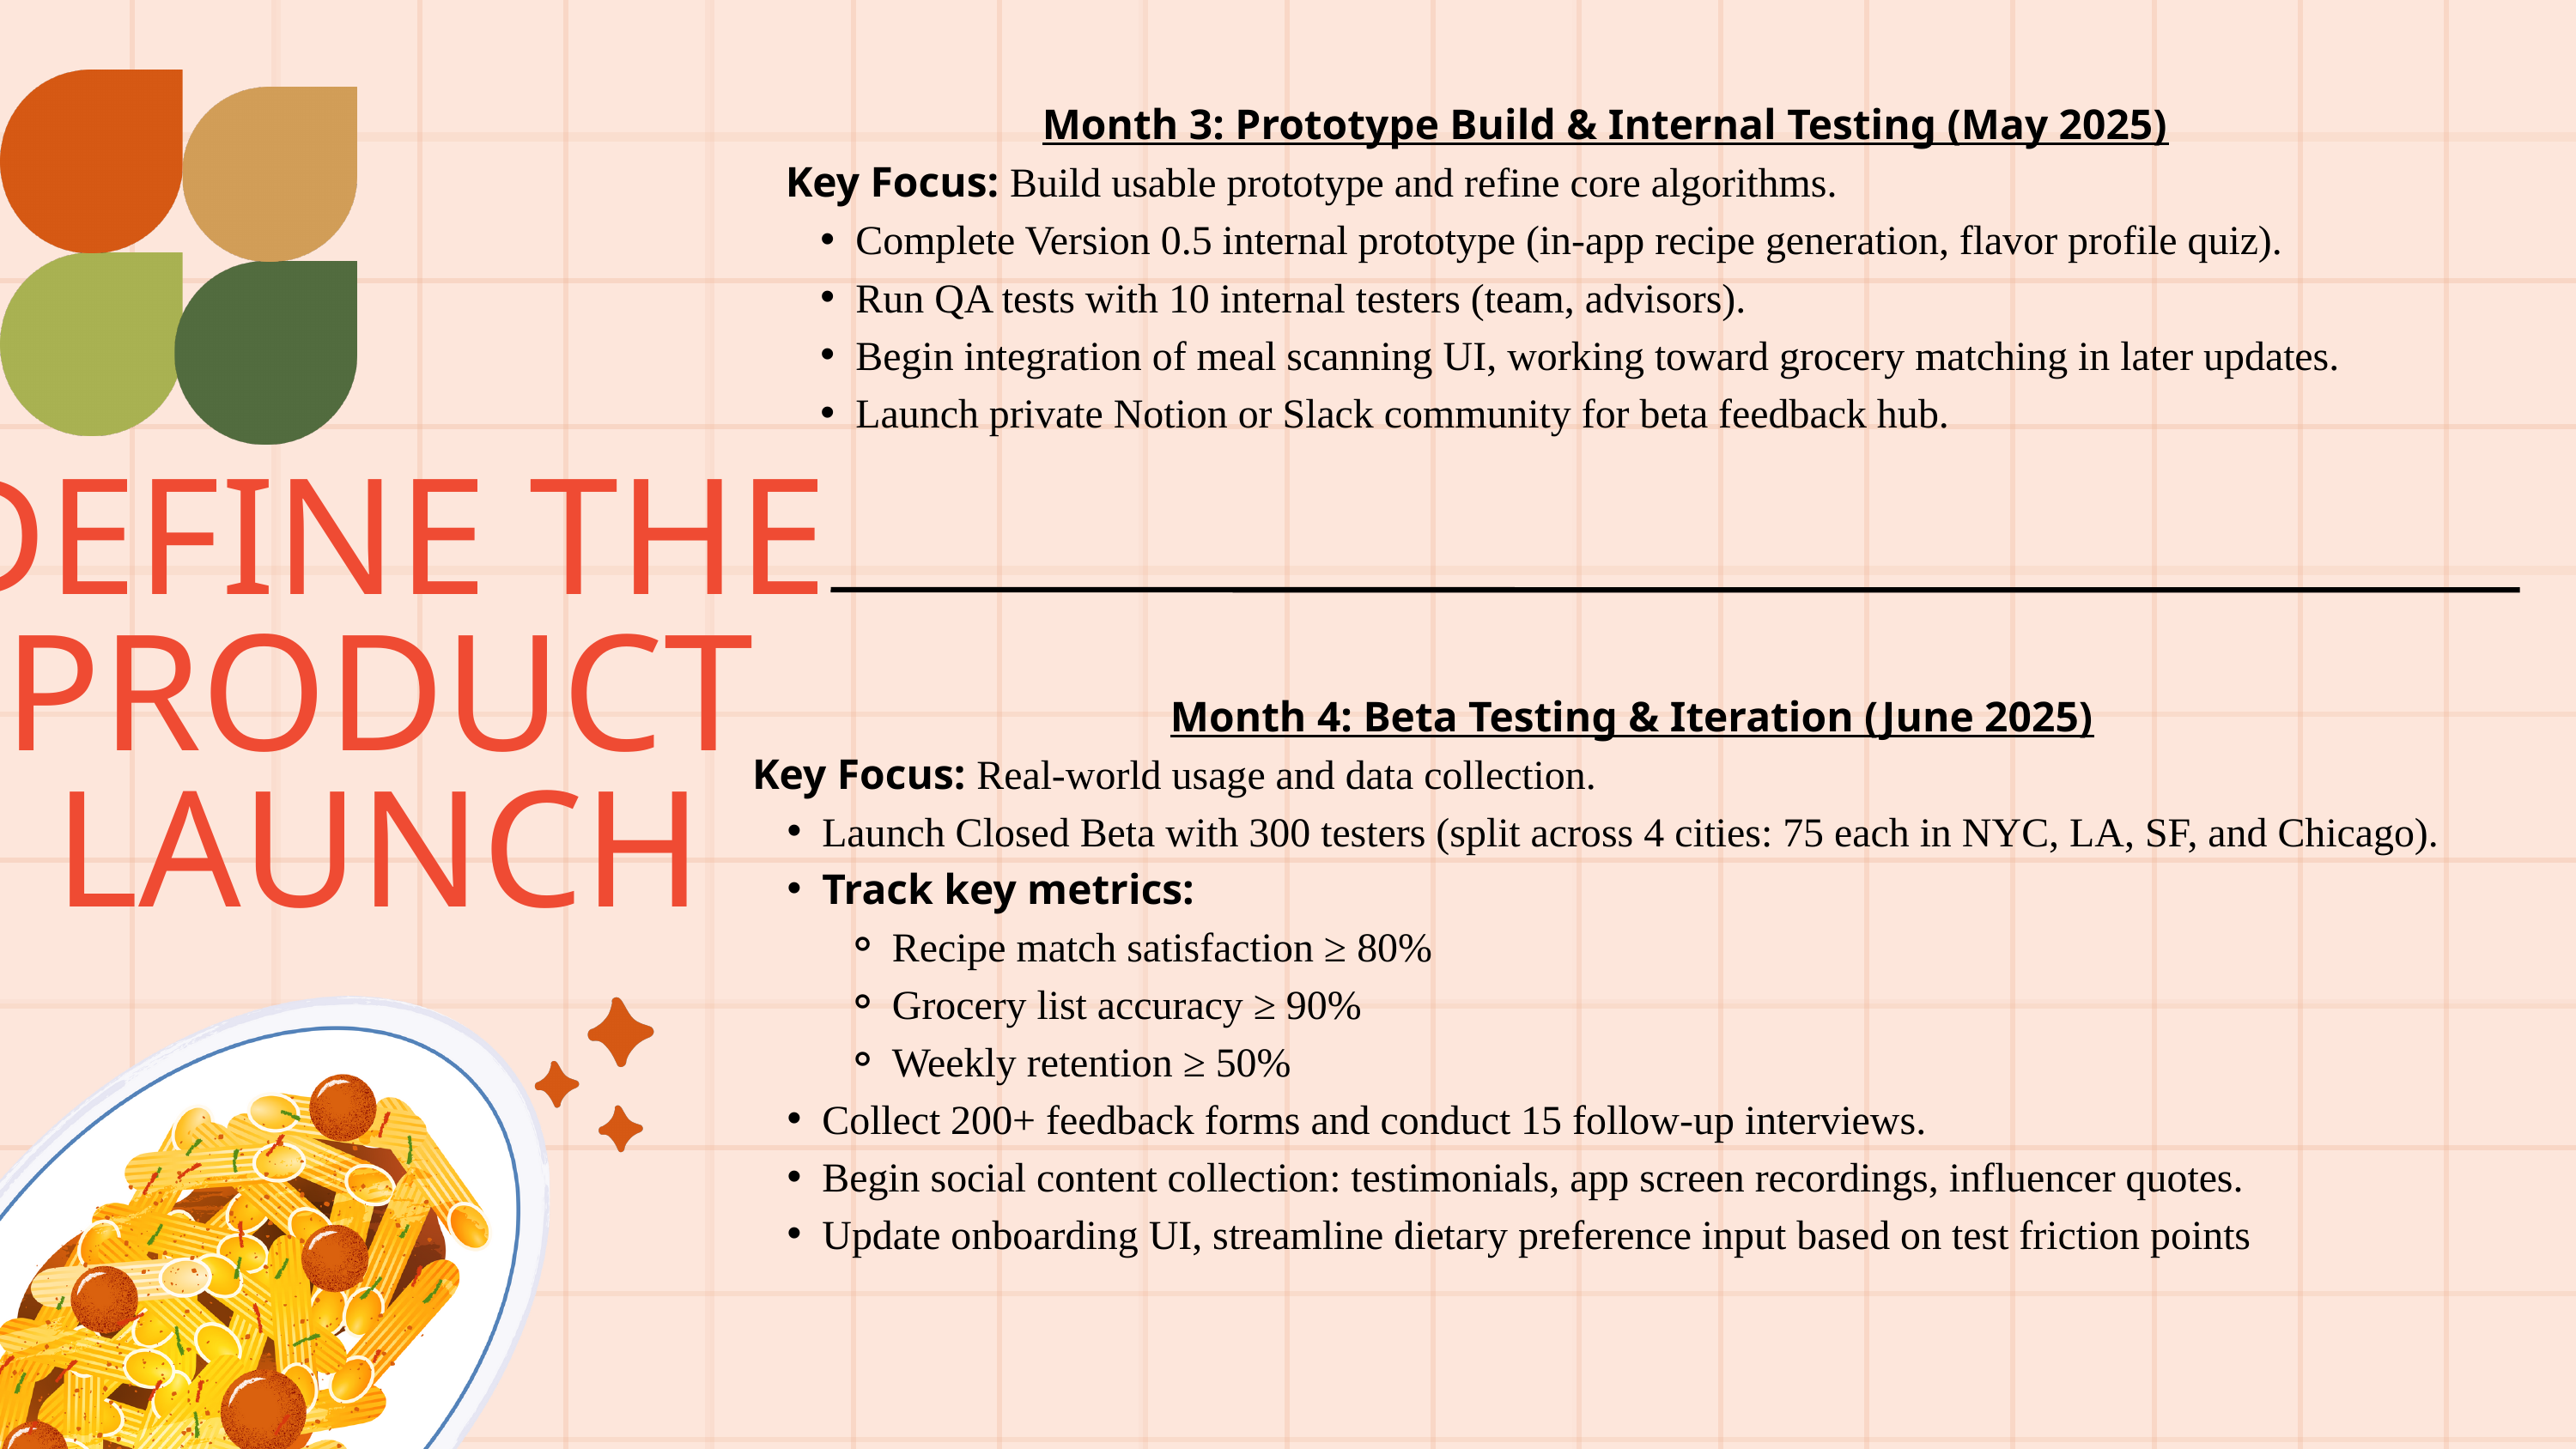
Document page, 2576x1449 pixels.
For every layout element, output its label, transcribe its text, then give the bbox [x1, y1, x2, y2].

text_box [0, 70, 183, 253]
text_box [0, 253, 182, 436]
text_box [182, 87, 357, 262]
text_box DEFINE THE PRODUCT LAUNCH [0, 470, 831, 940]
text_box Month 3: Prototype Build & Internal Testing (May 2025) Key Focus: Build usable prototype and refine core algorithms. Complete Version 0.5 internal prototype (in-app recipe generation, flavor profile quiz). Run QA tests with 10 internal testers (team, advisors). Begin integration of meal scanning UI, working toward grocery matching in later updates. Launch private Notion or Slack community for beta feedback hub. [785, 89, 2426, 494]
text_box [0, 0, 2576, 1449]
text_box [174, 261, 357, 445]
text_box [533, 996, 655, 1154]
text_box Month 4: Beta Testing & Iteration (June 2025) Key Focus: Real-world usage and data collection. Launch Closed Beta with 300 testers (split across 4 cities: 75 each in NYC, LA, SF, and Chicago). Track key metrics: Recipe match satisfaction ≥ 80% Grocery list accuracy ≥ 90% Weekly retention ≥ 50% Collect 200+ feedback forms and conduct 15 follow-up interviews. Begin social content collection: testimonials, app screen recordings, influencer quotes. Update onboarding UI, streamline dietary preference input based on test friction points [751, 682, 2512, 1316]
text_box [0, 996, 550, 1449]
